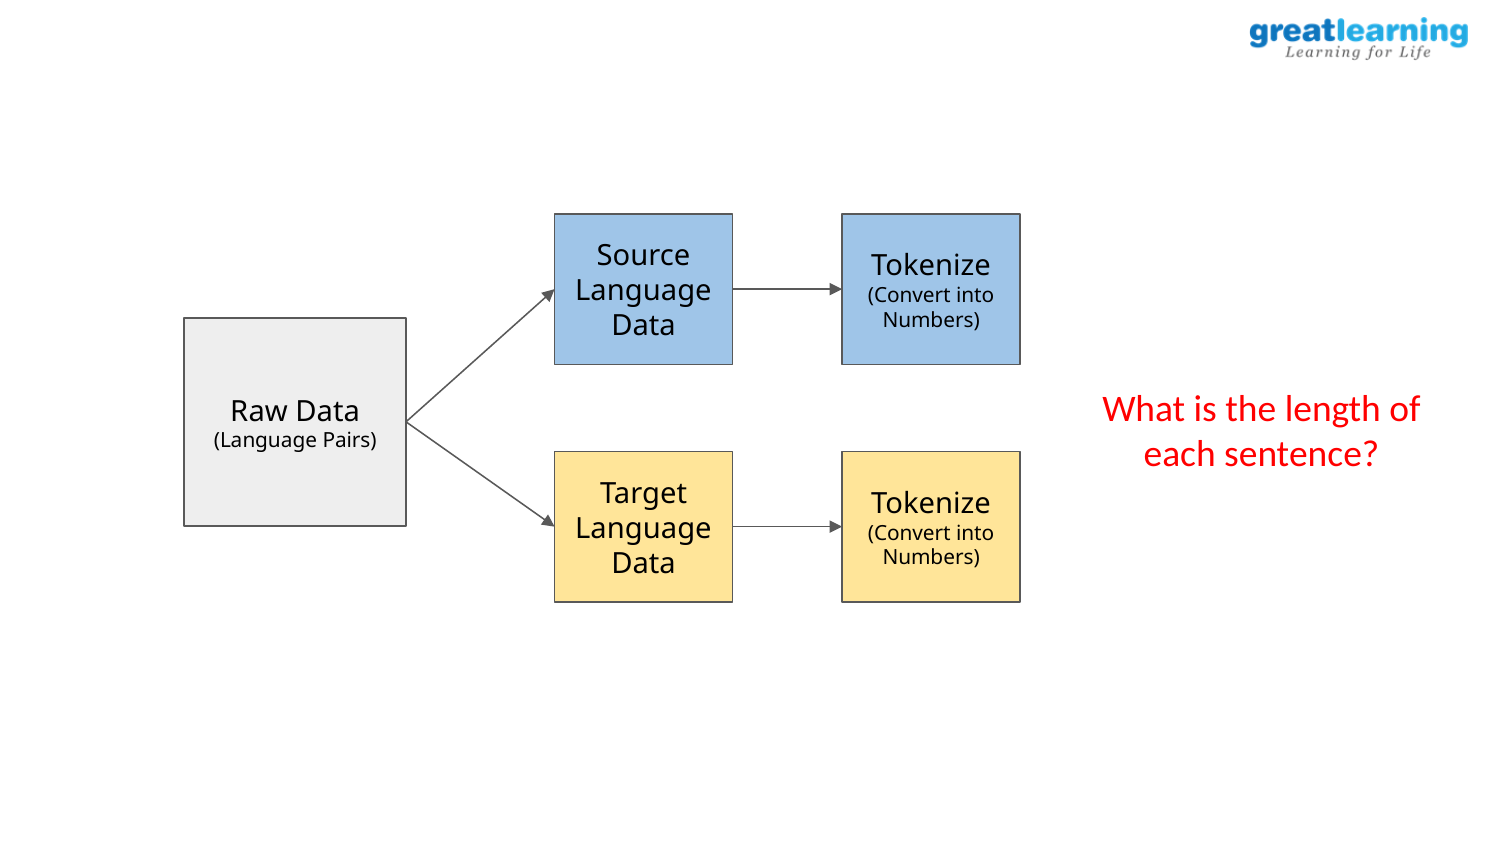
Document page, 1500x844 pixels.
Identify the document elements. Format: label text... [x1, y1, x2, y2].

text_box Tokenize (Convert into Numbers) [842, 451, 1021, 602]
text_box Target Language Data [554, 451, 733, 602]
picture [1249, 16, 1469, 61]
text_box Raw Data (Language Pairs) [184, 317, 400, 526]
text_box Source Language Data [554, 213, 733, 365]
text_box What is the length of each sentence? [1057, 369, 1466, 475]
text_box Tokenize (Convert into Numbers) [842, 213, 1021, 365]
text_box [405, 421, 555, 527]
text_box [405, 288, 555, 421]
